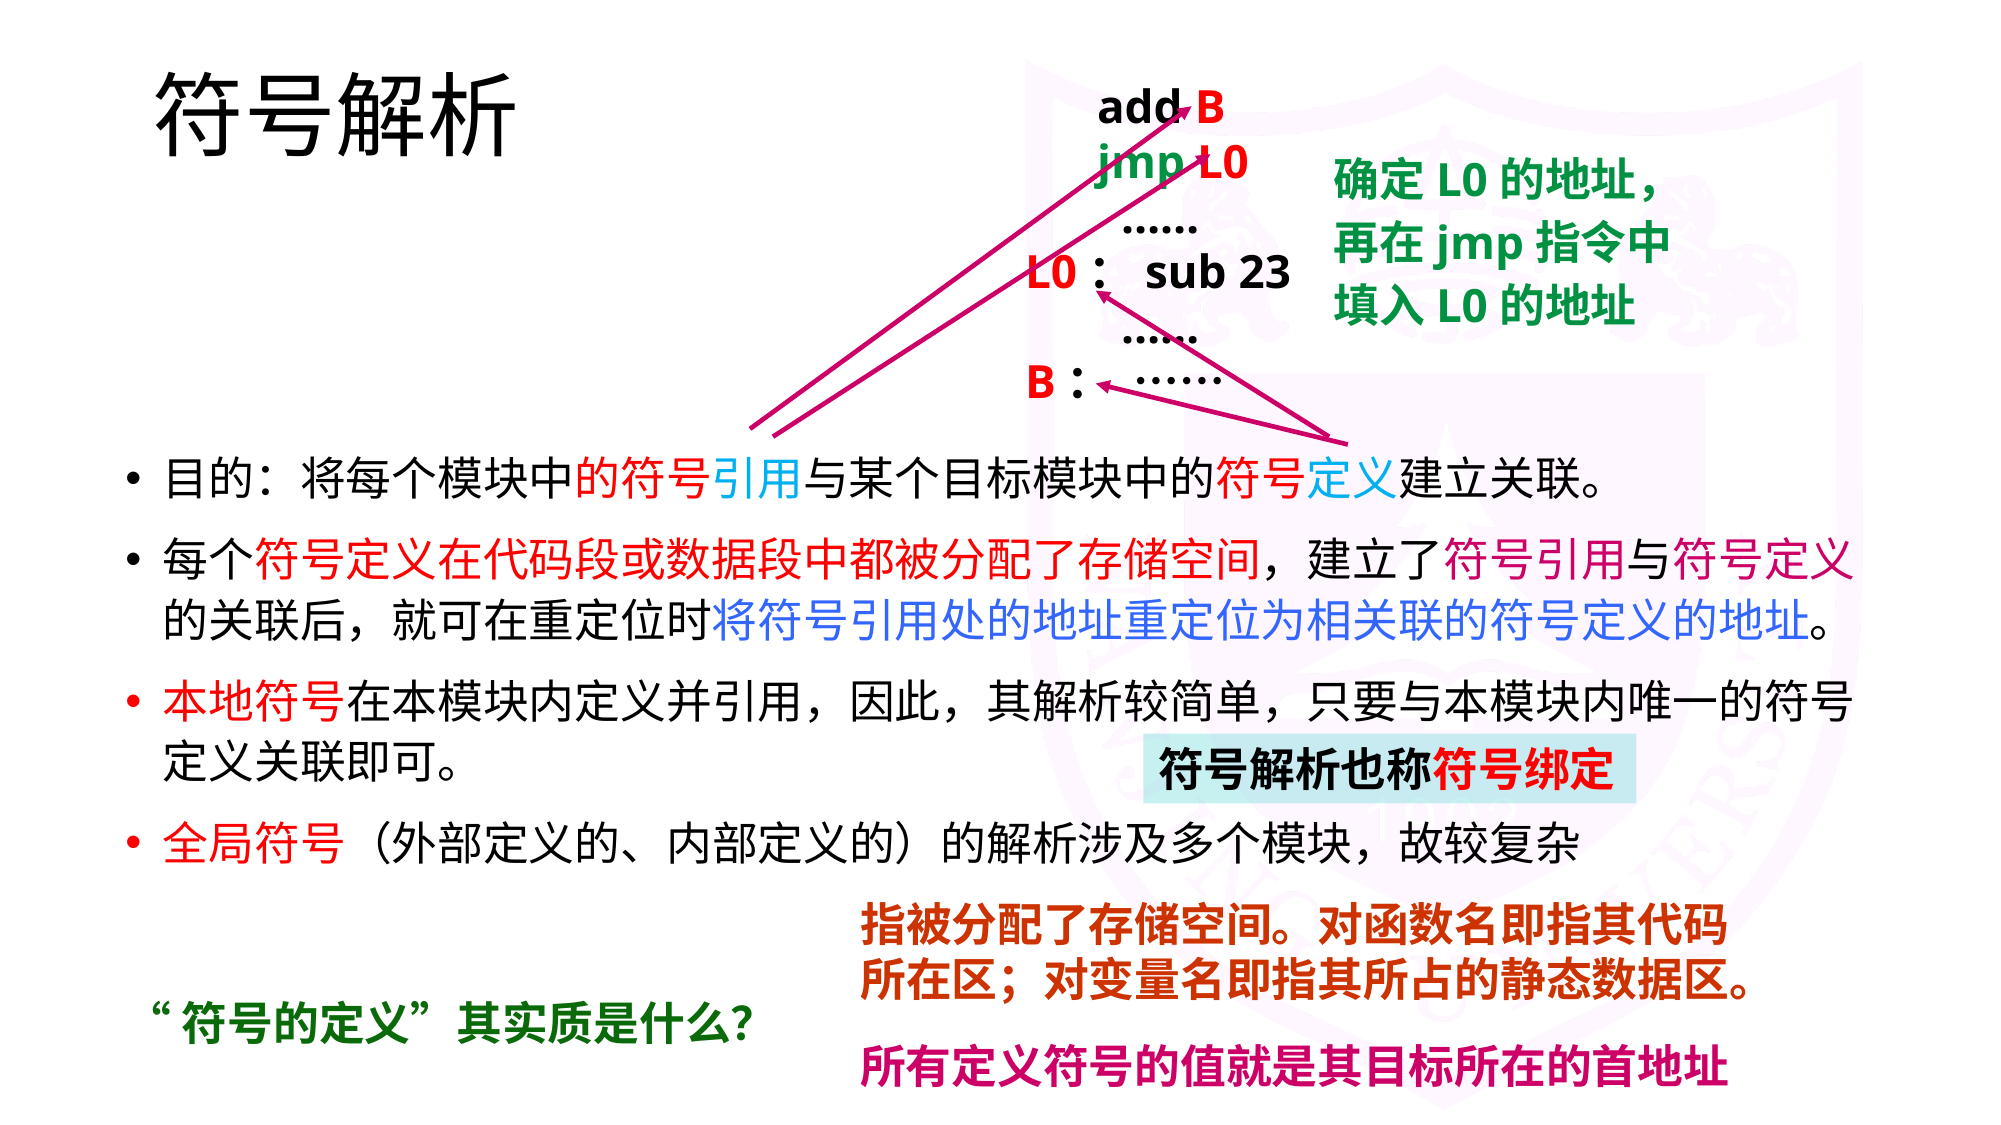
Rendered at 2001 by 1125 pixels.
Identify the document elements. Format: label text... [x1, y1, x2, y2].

text_box add B jmp L0 …… L0：sub 23 …… B： …… [1010, 70, 1318, 415]
text_box 所有定义符号的值就是其目标所在的首地址 [845, 1030, 1753, 1101]
title 符号解析 [137, 59, 1863, 181]
text_box 目的：将每个模块中的符号引用与某个目标模块中的符号定义建立关联。 每个符号定义在代码段或数据段中都被分配了存储空间，建立了符号引用与符号定义的关联后，就可在重定位时将符号引用处的地址重定位为相关联的符号定义的地址。 本地符号在本模块内定义并引用，因此，其解析较简单，只要与本模块内唯一的符号定义关联即可。 全局符号（外部定义的、内部定义的）的解析涉及多个模块，故较复杂 [110, 436, 1890, 1125]
text_box “符号的定义”其实质是什么？ [110, 986, 753, 1057]
text_box [1095, 290, 1330, 437]
text_box 符号解析也称符号绑定 [1143, 733, 1637, 804]
text_box [1095, 380, 1348, 445]
text_box 确定L0的地址，再在jmp指令中填入L0的地址 [1243, 134, 1713, 340]
text_box [749, 106, 1192, 429]
text_box [772, 154, 1211, 437]
text_box 指被分配了存储空间。对函数名即指其代码所在区；对变量名即指其所占的静态数据区。 [845, 888, 1777, 1013]
